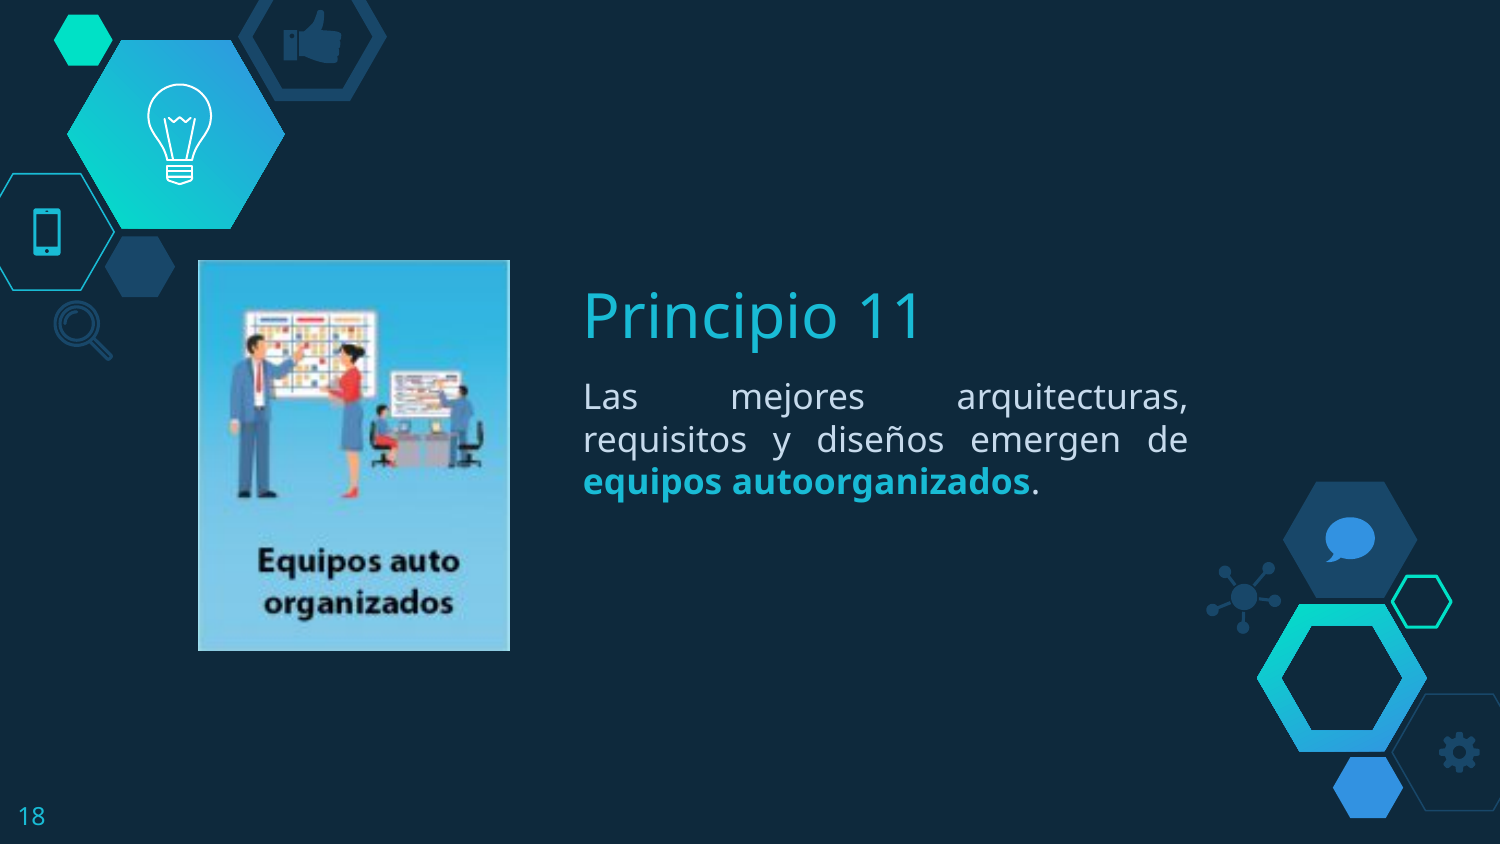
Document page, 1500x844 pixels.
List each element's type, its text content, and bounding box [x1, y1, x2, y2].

list Las mejores arquitecturas, requisitos y diseños emergen de equipos autoorganizados. [567, 359, 1204, 645]
picture [197, 260, 510, 651]
title Principio 11 [567, 260, 1379, 367]
slide_number ‹#› [2, 785, 93, 844]
